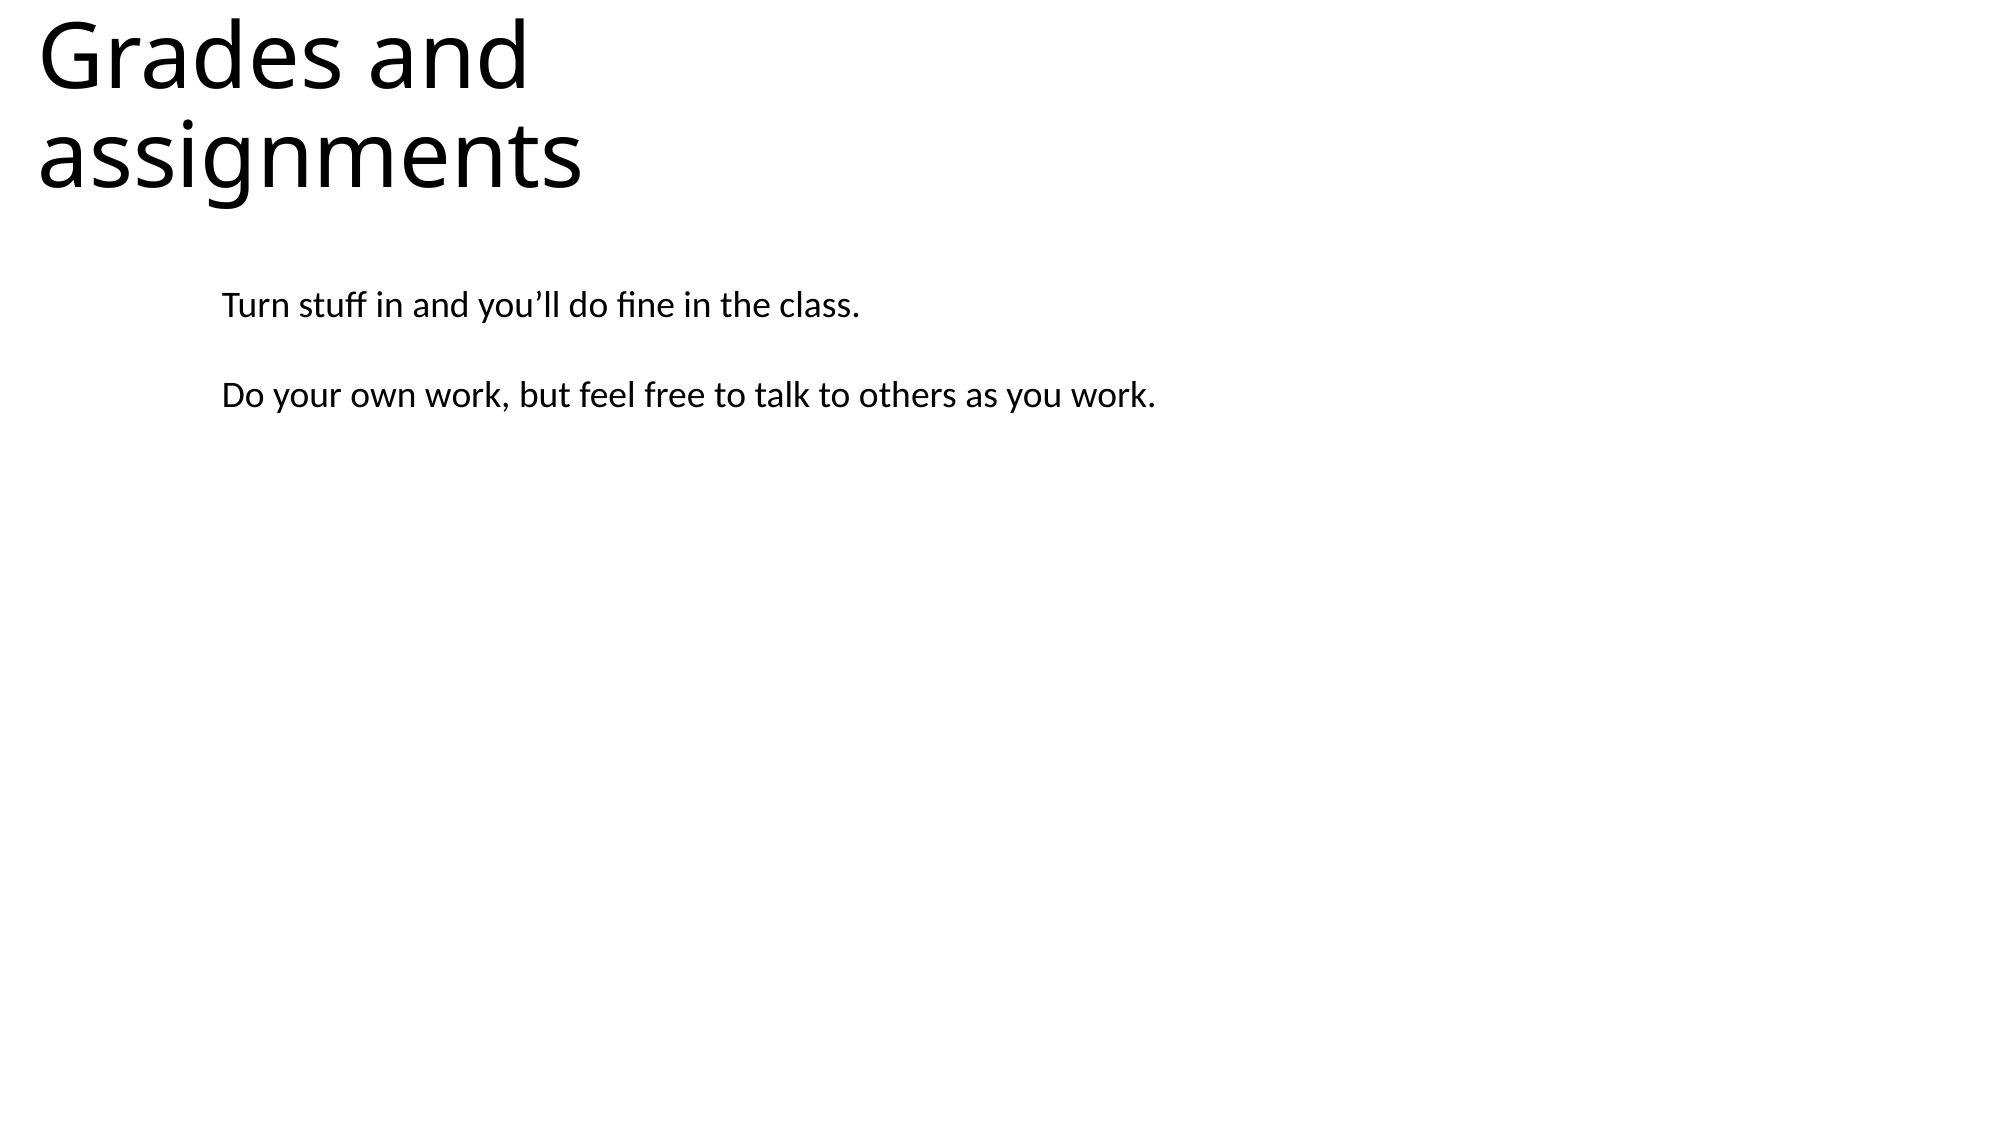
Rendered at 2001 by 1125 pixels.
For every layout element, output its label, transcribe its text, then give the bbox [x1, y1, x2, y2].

title Grades and assignments [22, 0, 1014, 218]
text_box Turn stuff in and you’ll do fine in the class. Do your own work, but feel free to talk to others as you work. [207, 273, 1745, 423]
